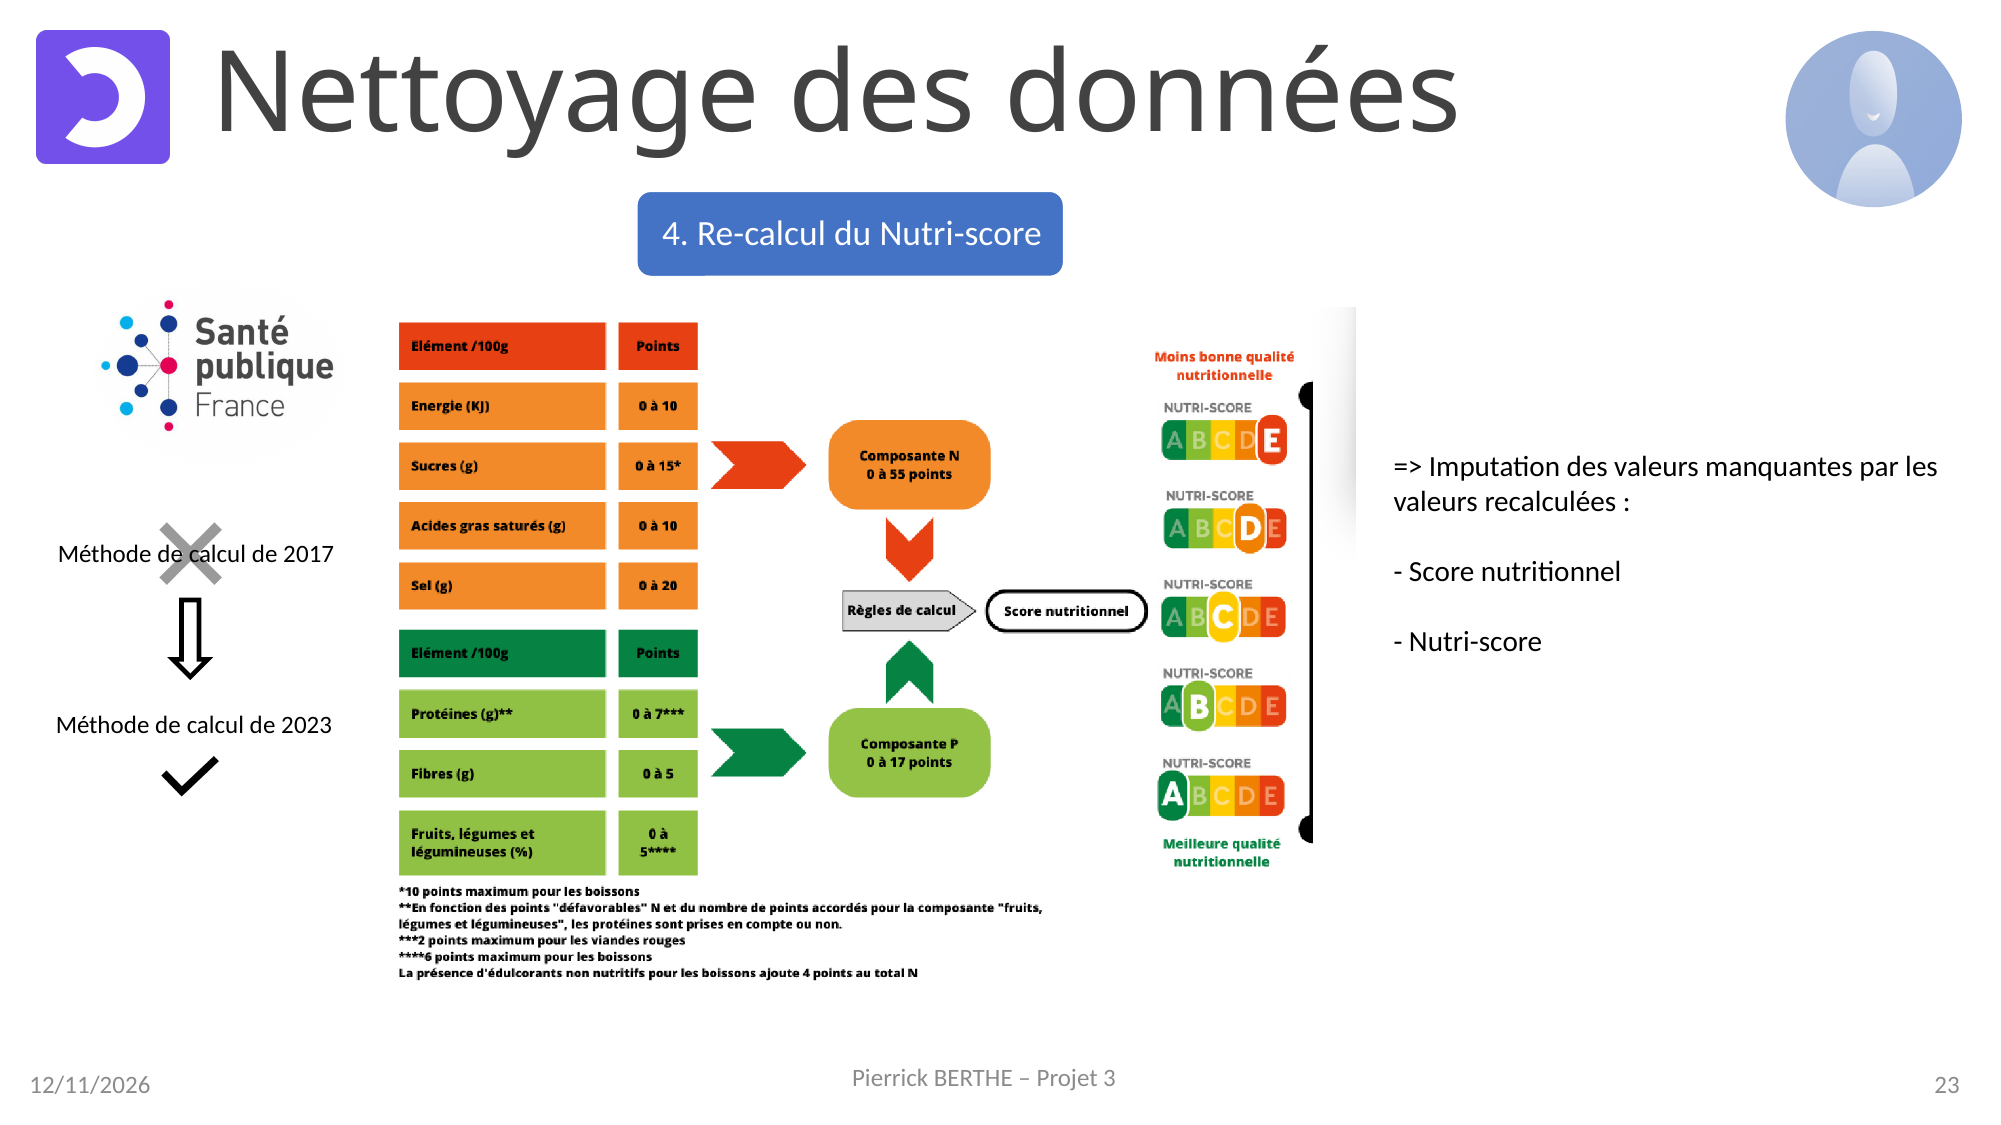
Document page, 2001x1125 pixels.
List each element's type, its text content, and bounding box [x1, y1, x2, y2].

text_box Méthode de calcul de 2023 [41, 700, 351, 746]
picture [1785, 30, 1962, 208]
picture [380, 307, 1356, 991]
picture [36, 30, 170, 164]
text_box Nettoyage des données [196, 34, 1715, 163]
picture [148, 511, 233, 596]
text_box [170, 598, 211, 679]
text_box Méthode de calcul de 2017 [43, 530, 148, 576]
picture [94, 280, 346, 466]
picture [160, 746, 220, 806]
text_box Méthode de calcul de 2017 [233, 530, 354, 576]
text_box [595, 147, 1105, 307]
text_box => Imputation des valeurs manquantes par les valeurs recalculées : - Score nutritionnel - Nutri-score [1378, 439, 1975, 665]
